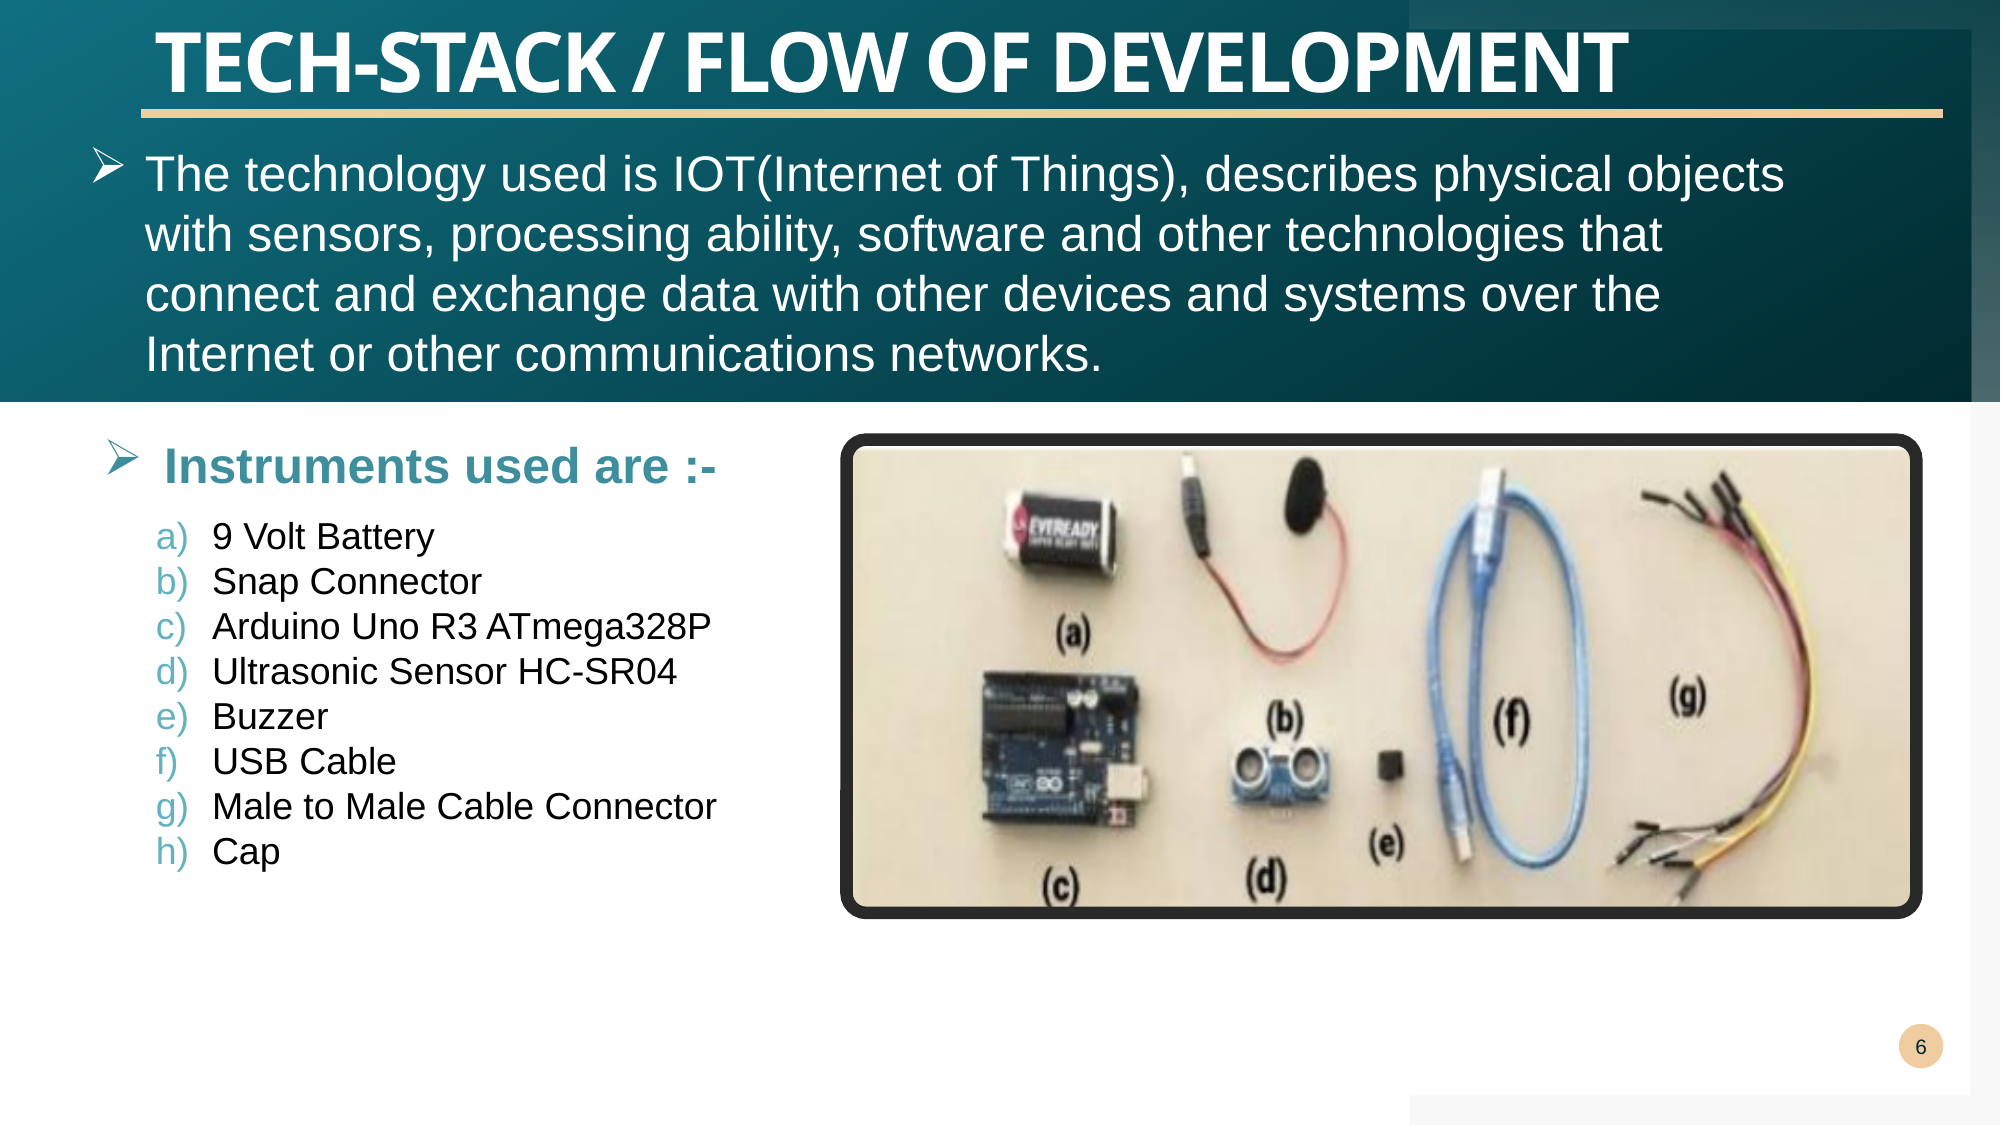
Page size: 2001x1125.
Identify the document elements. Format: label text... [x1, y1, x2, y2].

text_box Instruments used are :- [88, 426, 1039, 561]
text_box 9 Volt Battery Snap Connector Arduino Uno R3 ATmega328P Ultrasonic Sensor HC-SR04 Buzzer USB Cable Male to Male Cable Connector Cap [141, 504, 795, 879]
picture [846, 439, 1917, 913]
title tech-stack / flow of development [154, 20, 1846, 82]
slide_number 6 [1898, 1023, 1944, 1069]
list The technology used is IOT(Internet of Things), describes physical objects with sensors, processing ability, software and other technologies that connect and exchange data with other devices and systems over the Internet or other communications networks. [88, 141, 1799, 382]
